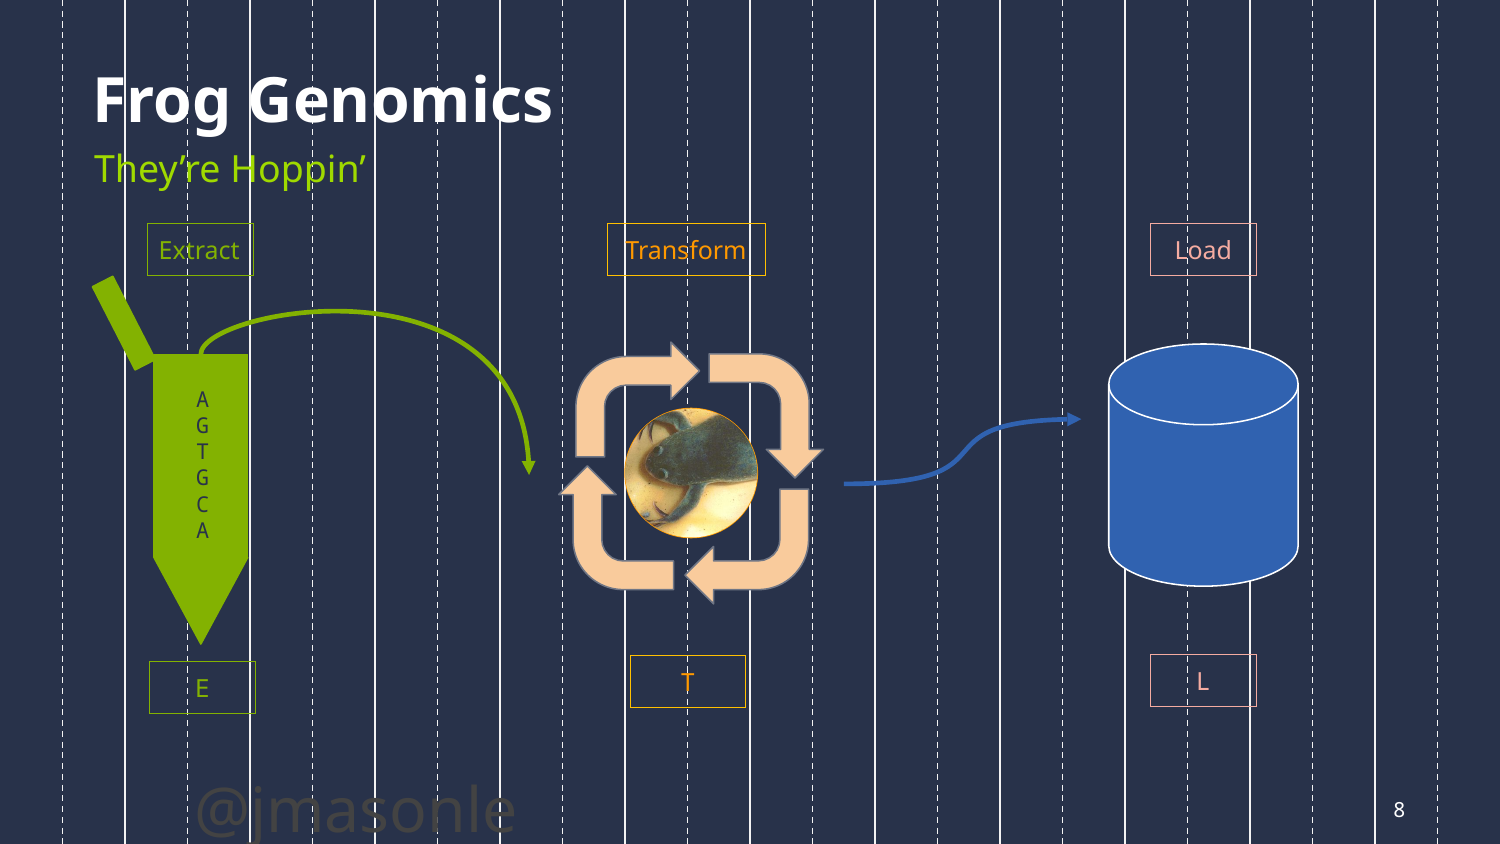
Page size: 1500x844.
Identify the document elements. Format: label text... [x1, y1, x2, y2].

text_box T [630, 655, 746, 708]
text_box [92, 276, 156, 370]
text_box L [1150, 654, 1257, 707]
text_box Extract [147, 223, 254, 276]
title Frog Genomics [92, 65, 1404, 138]
text_box Load [1150, 223, 1257, 276]
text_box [843, 418, 1082, 485]
text_box A G T G C A [171, 374, 235, 554]
text_box [154, 354, 248, 557]
text_box @jmasonlee [183, 758, 547, 844]
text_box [304, 250, 426, 580]
text_box Transform [607, 223, 766, 276]
picture [624, 408, 758, 538]
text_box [558, 341, 824, 605]
text_box [1108, 343, 1299, 587]
text_box [154, 557, 248, 645]
subtitle They’re Hoppin’ [94, 144, 1406, 217]
slide_number 8 [1365, 796, 1406, 820]
text_box E [149, 661, 256, 714]
